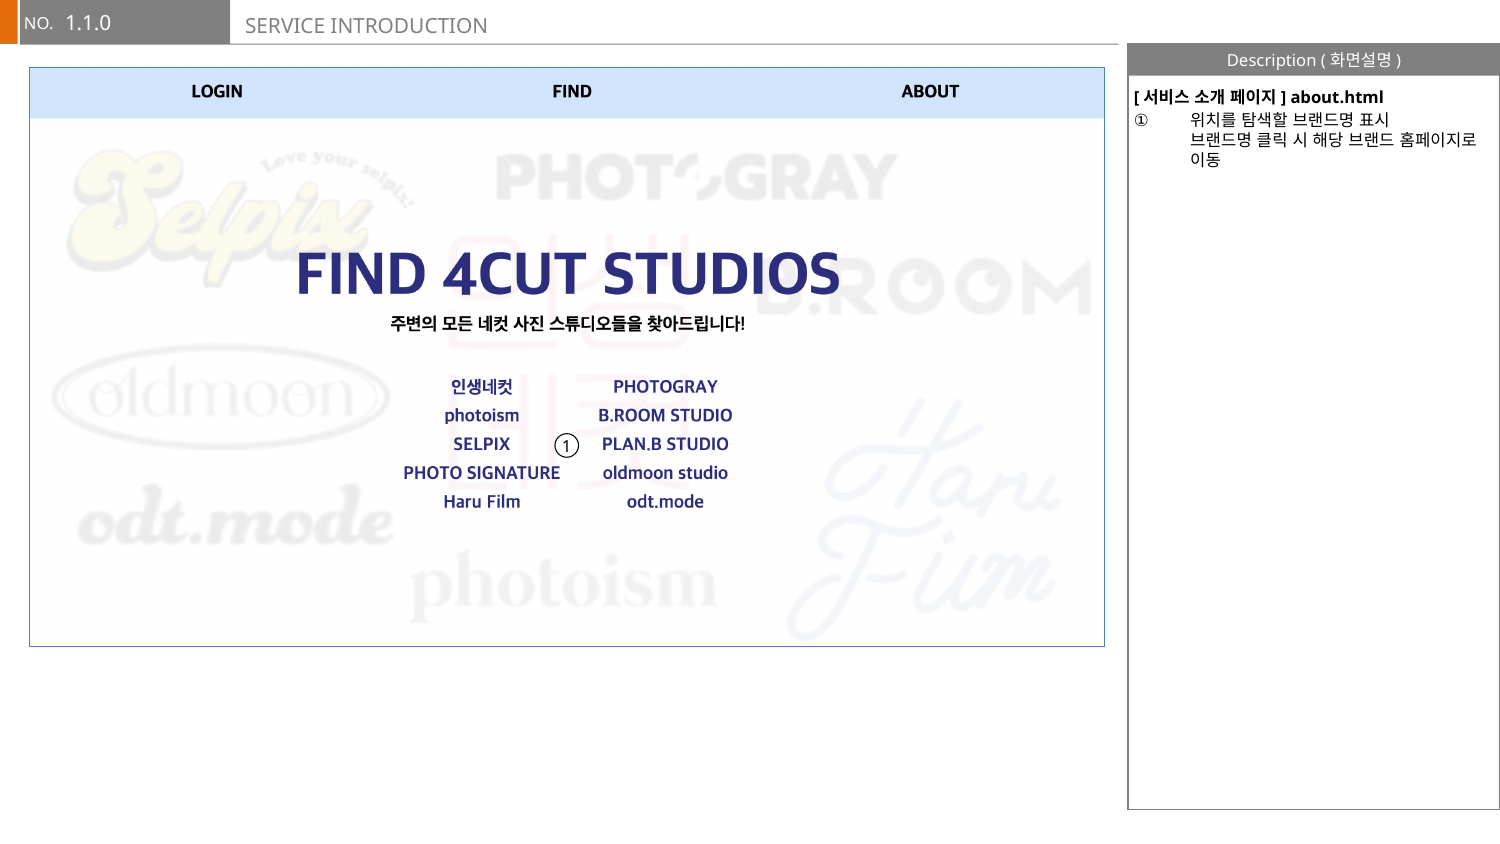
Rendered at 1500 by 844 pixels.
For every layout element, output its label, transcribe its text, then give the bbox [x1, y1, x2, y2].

list [서비스 소개 페이지] about.html 위치를 탐색할 브랜드명 표시 브랜드명 클릭 시 해당 브랜드 홈페이지로 이동 [1128, 79, 1500, 812]
picture [29, 67, 1105, 647]
list 1.1.0 [64, 2, 231, 50]
title SERVICE INTRODUCTION [230, 4, 1117, 53]
